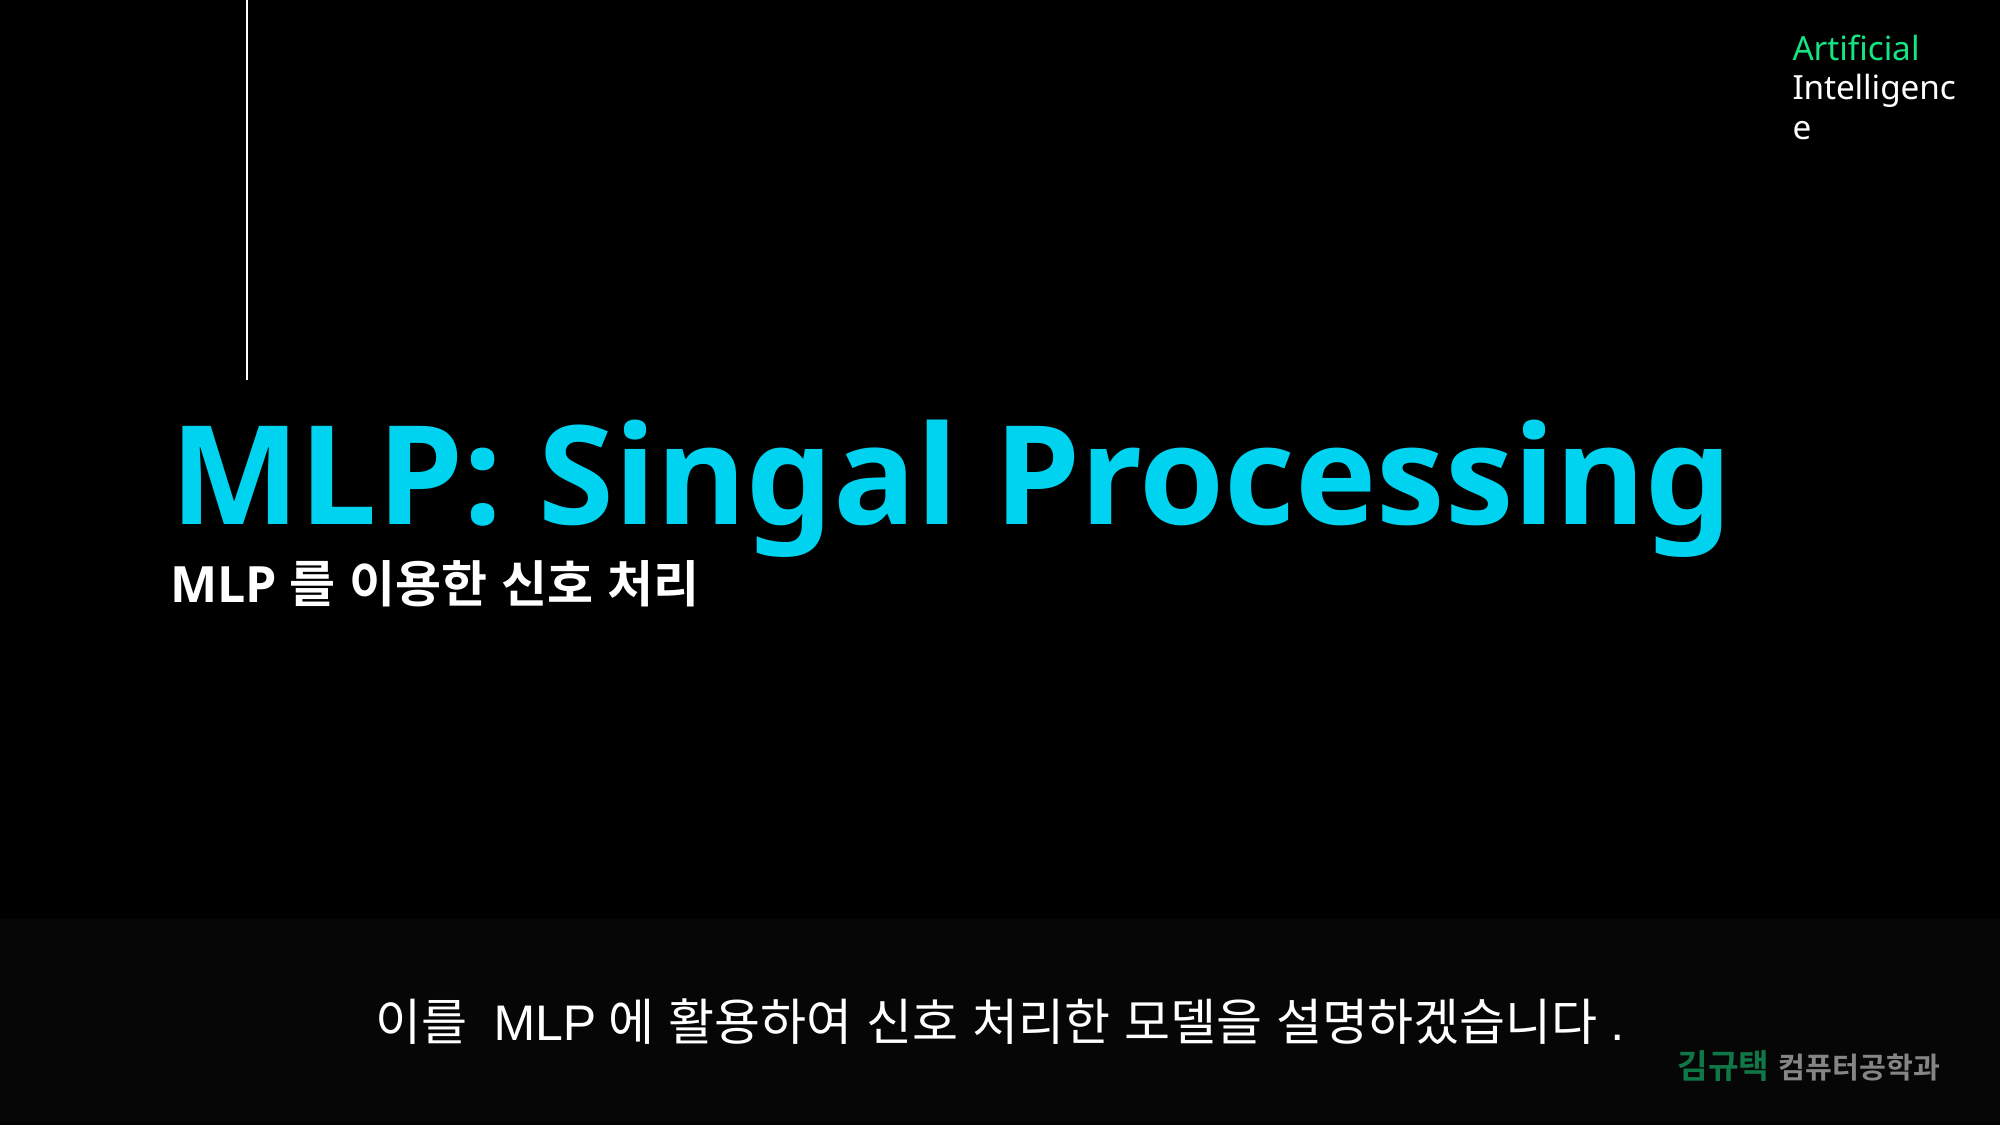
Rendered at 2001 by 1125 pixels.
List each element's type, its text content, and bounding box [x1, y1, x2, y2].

text_box Artificial Intelligence [1776, 18, 1987, 158]
text_box 이를 MLP에 활용하여 신호 처리한 모델을 설명하겠습니다. [0, 918, 2000, 1124]
text_box MLP: Singal Processing MLP를 이용한 신호 처리 [154, 378, 1875, 569]
